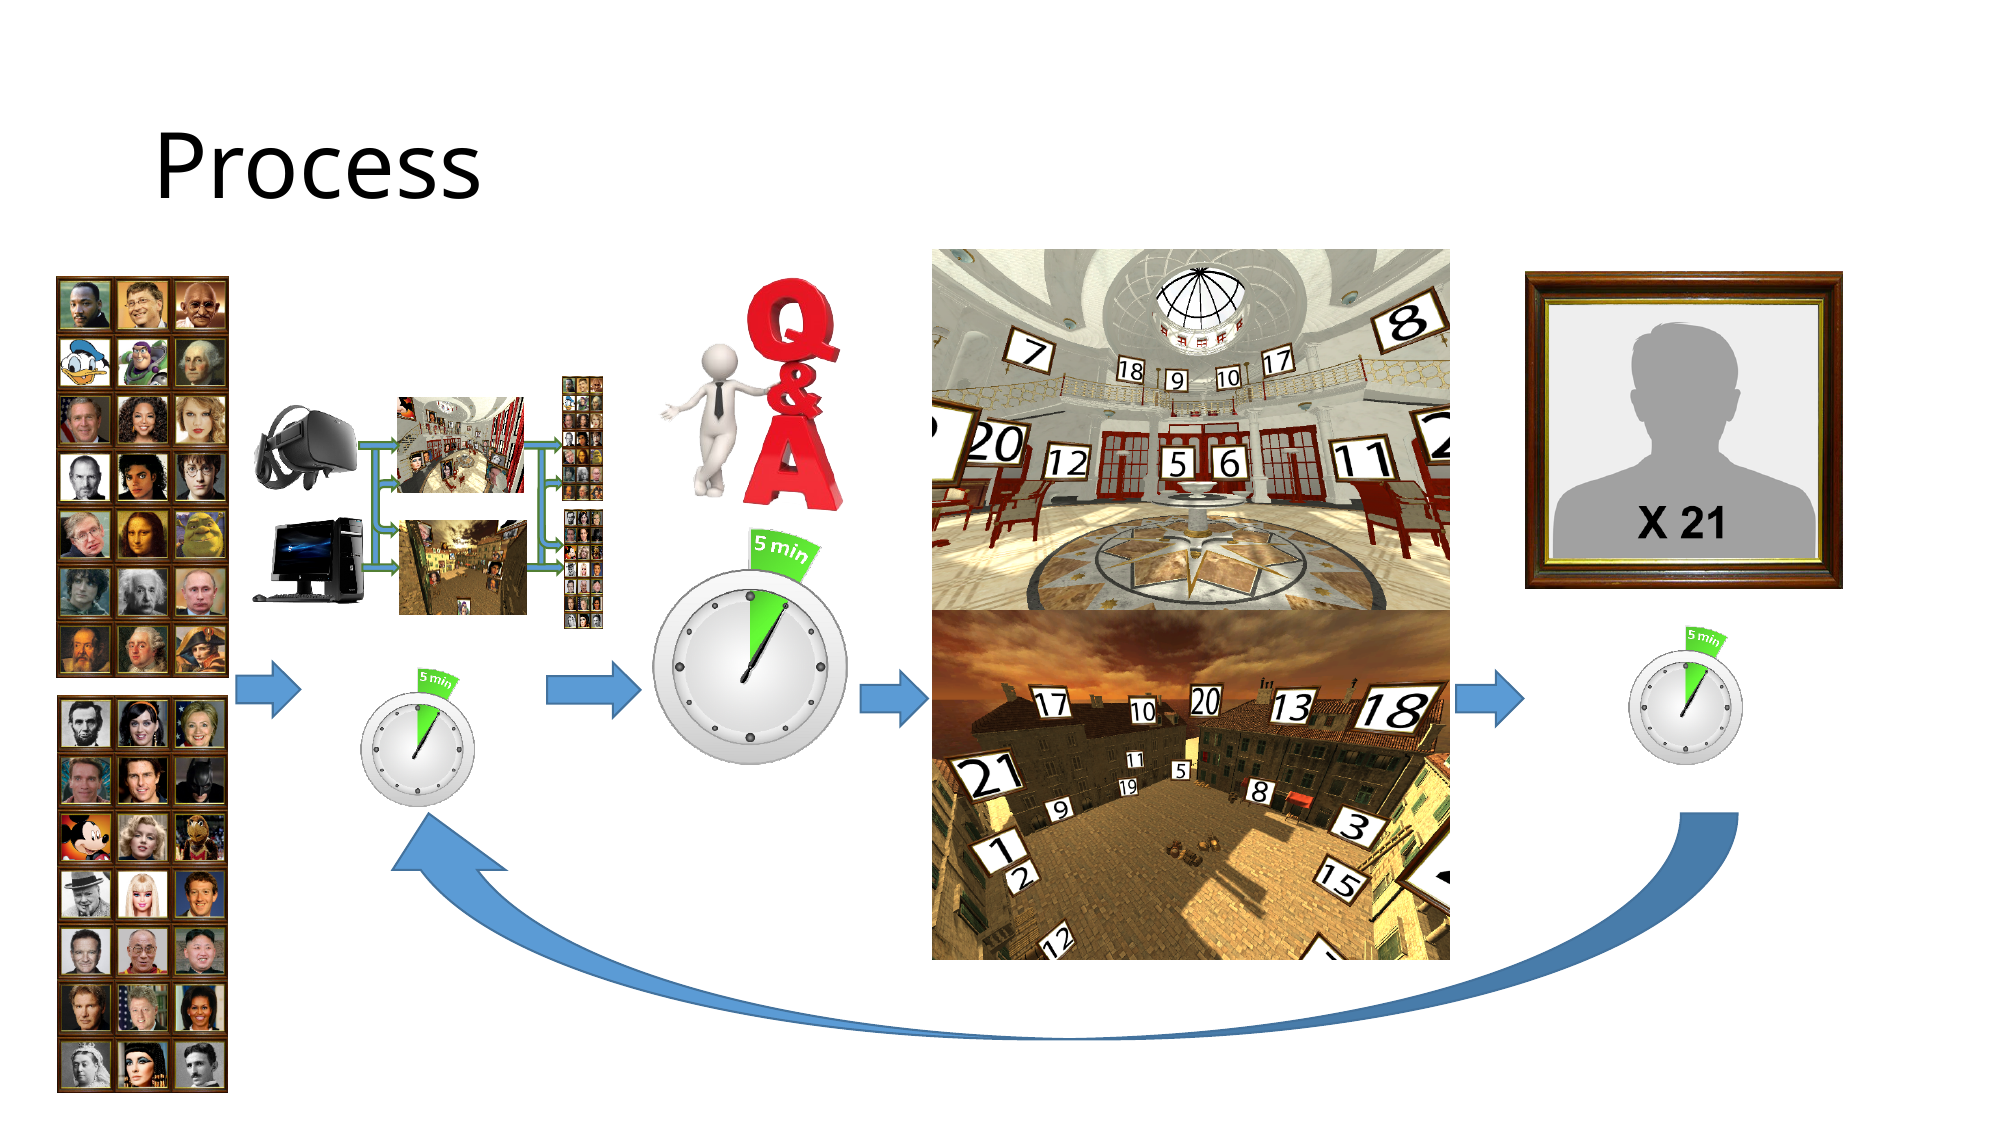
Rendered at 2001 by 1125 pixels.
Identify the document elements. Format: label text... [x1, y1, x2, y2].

picture [932, 249, 1450, 960]
picture [56, 276, 229, 678]
picture [57, 695, 228, 1093]
title Process [137, 59, 1863, 278]
text_box [235, 659, 302, 720]
picture [1525, 271, 1843, 589]
text_box [390, 811, 1739, 1041]
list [652, 528, 848, 765]
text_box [244, 376, 603, 629]
picture [619, 257, 889, 528]
text_box [546, 659, 642, 720]
picture [1628, 625, 1743, 765]
text_box [1455, 668, 1525, 729]
text_box [859, 668, 930, 729]
picture [360, 667, 475, 807]
